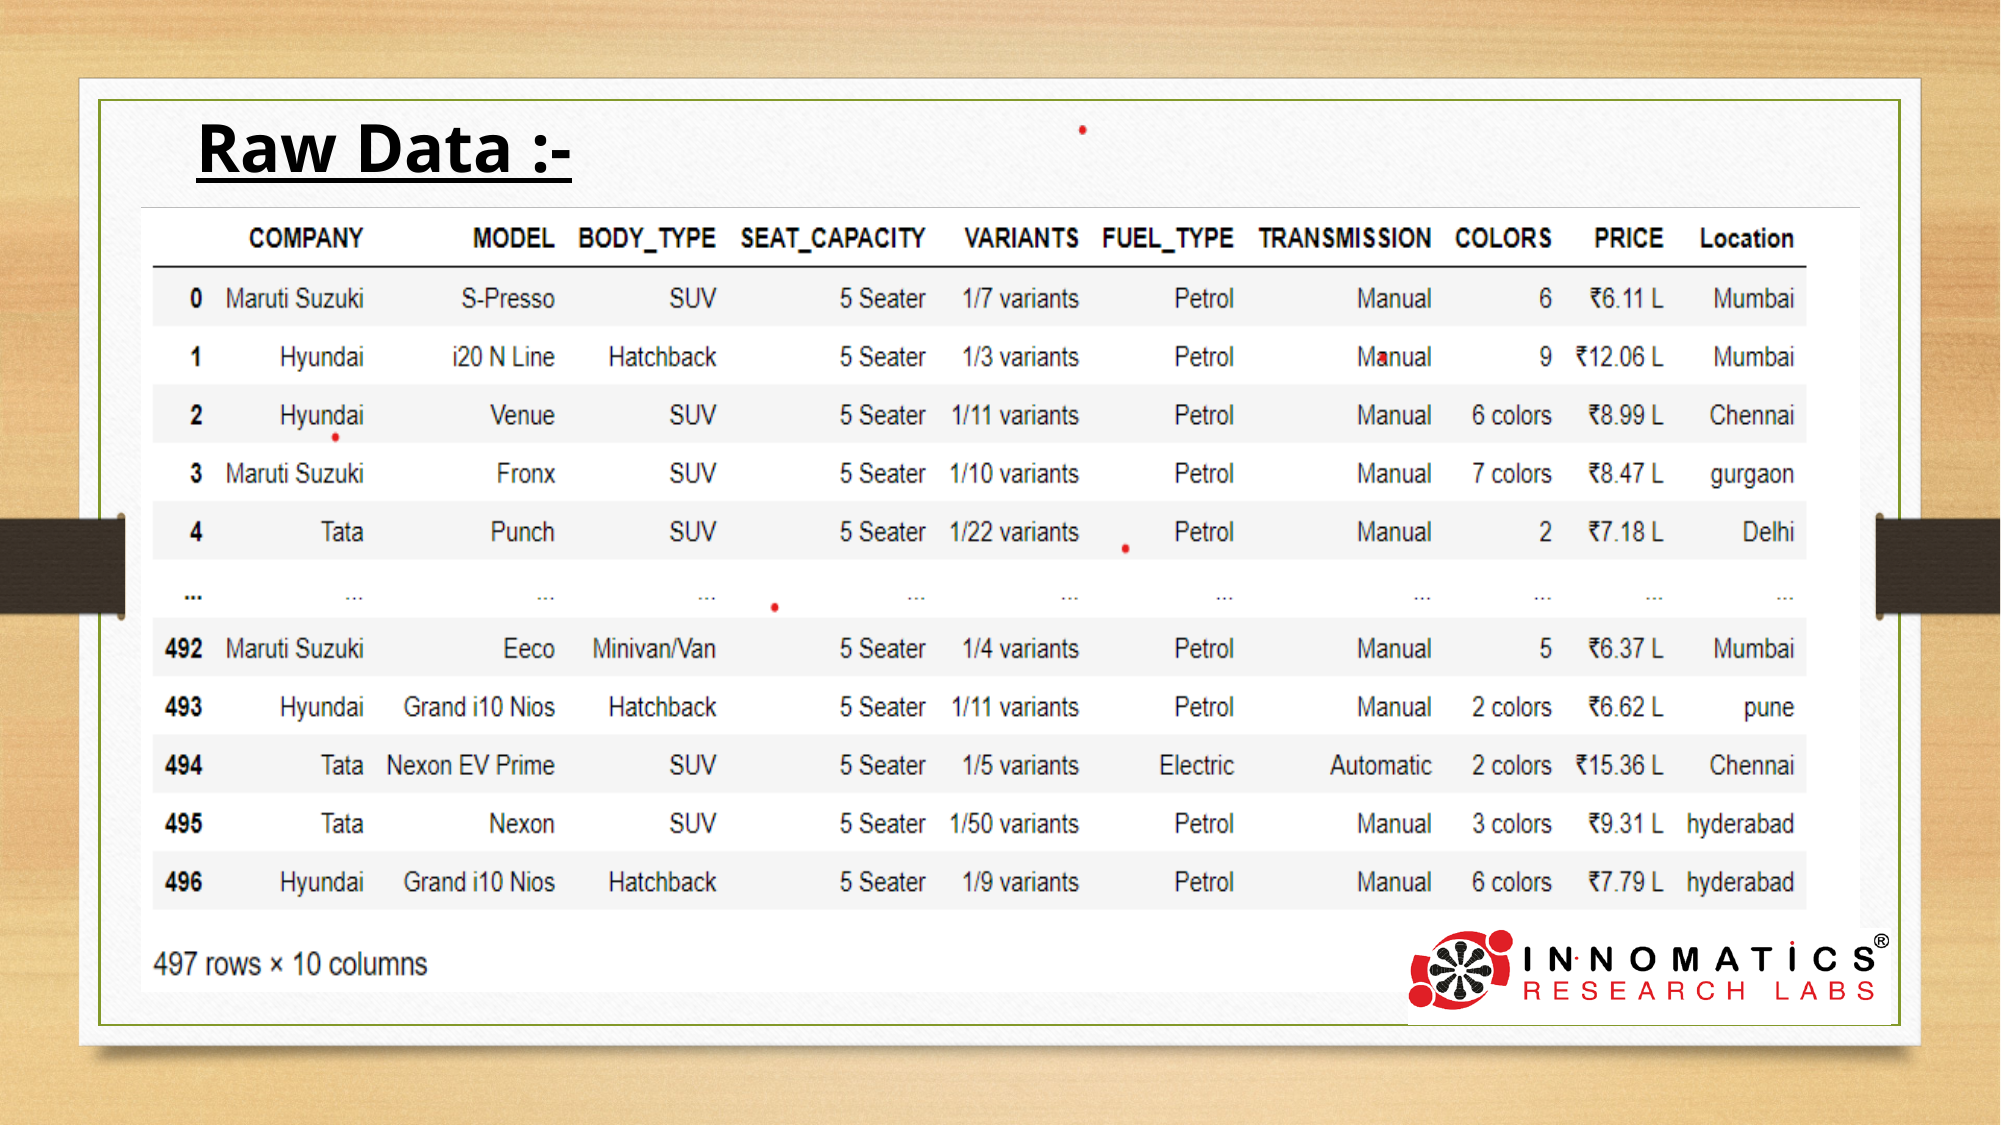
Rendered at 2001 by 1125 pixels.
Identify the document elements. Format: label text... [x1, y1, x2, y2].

text_box Raw Data :- [181, 98, 1987, 194]
picture [0, 0, 2001, 1125]
